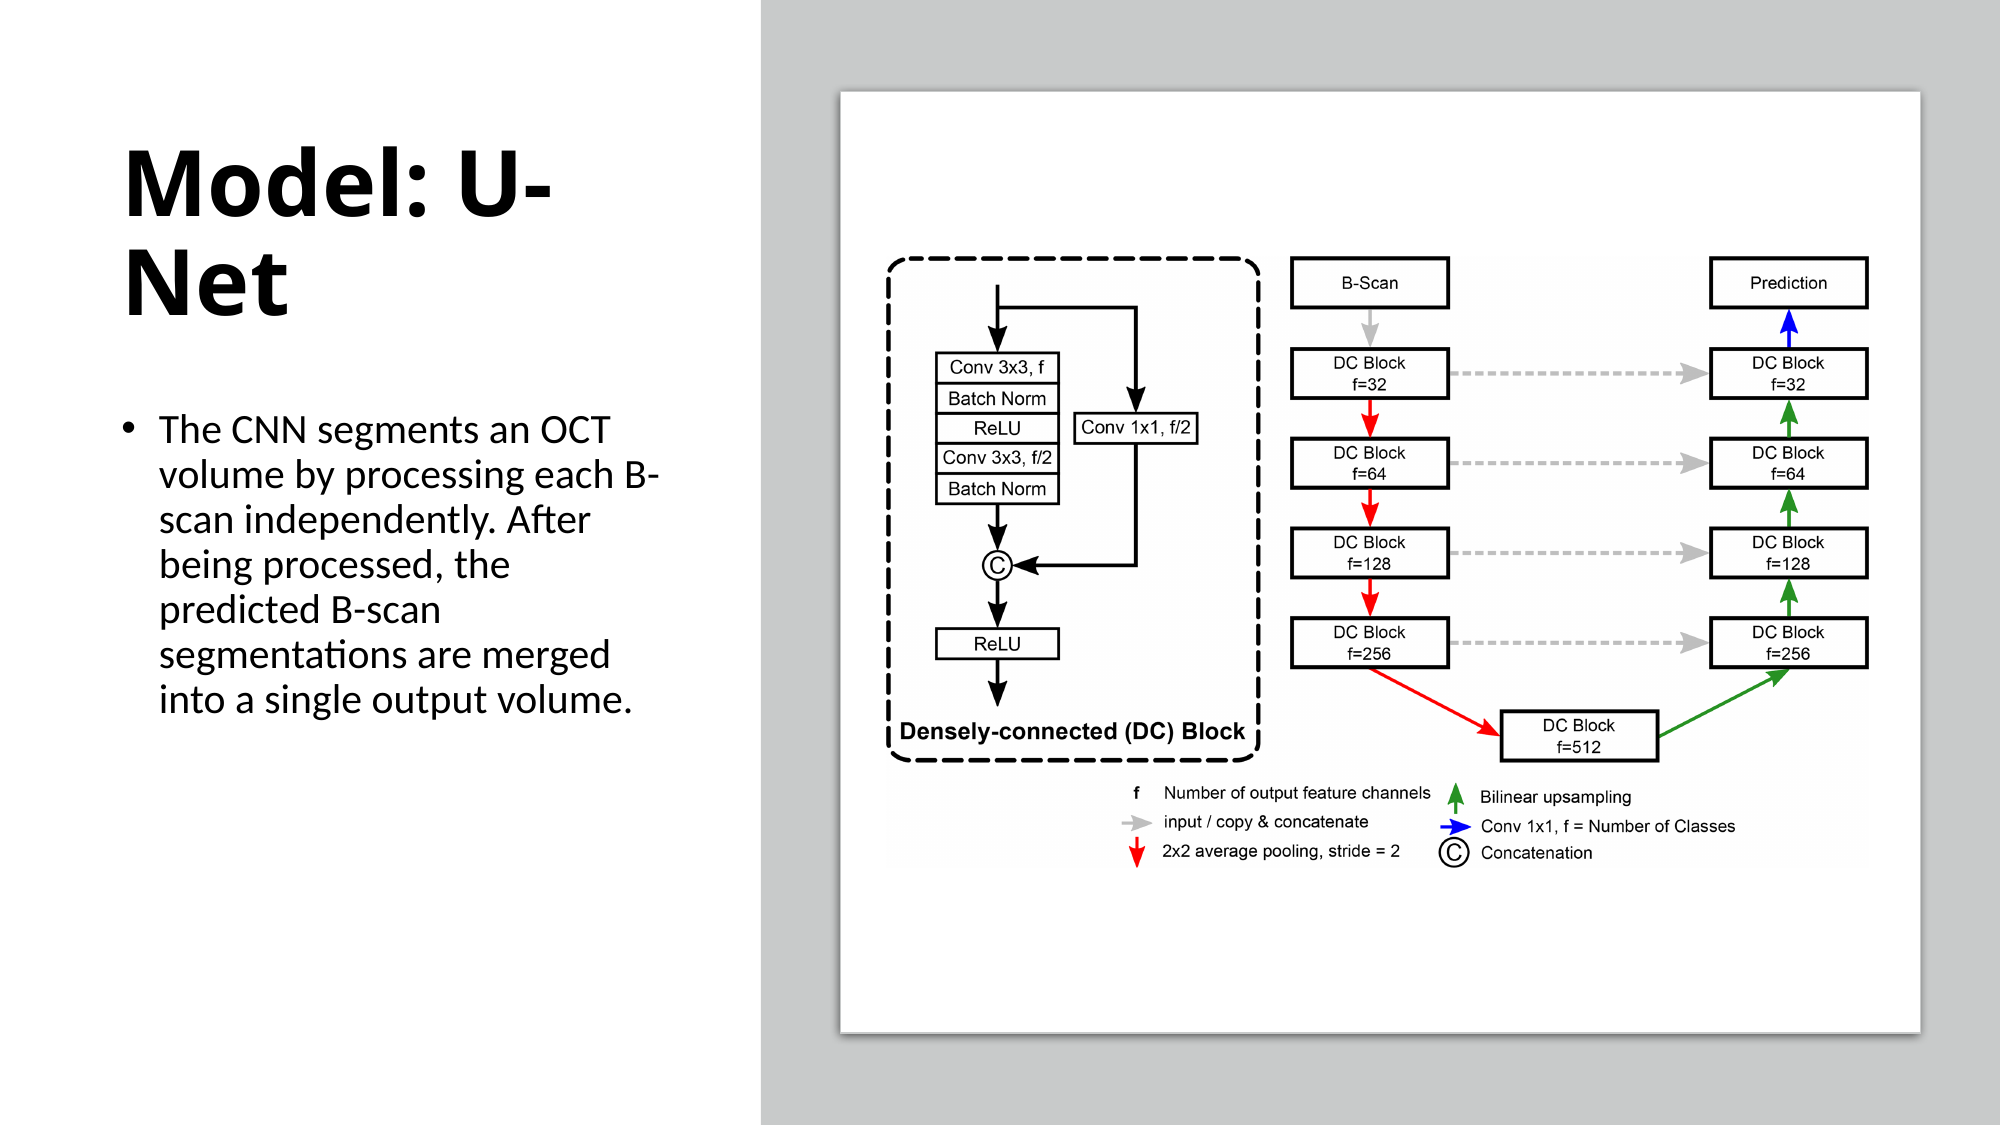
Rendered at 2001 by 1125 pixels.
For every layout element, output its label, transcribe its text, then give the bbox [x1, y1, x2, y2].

title Model: U-Net [106, 103, 682, 370]
text_box [760, 0, 2000, 1125]
list The CNN segments an OCT volume by processing each B-scan independently. After being processed, the predicted B-scan segmentations are merged into a single output volume. [106, 399, 682, 1021]
picture [886, 256, 1875, 868]
text_box [839, 90, 1922, 1034]
